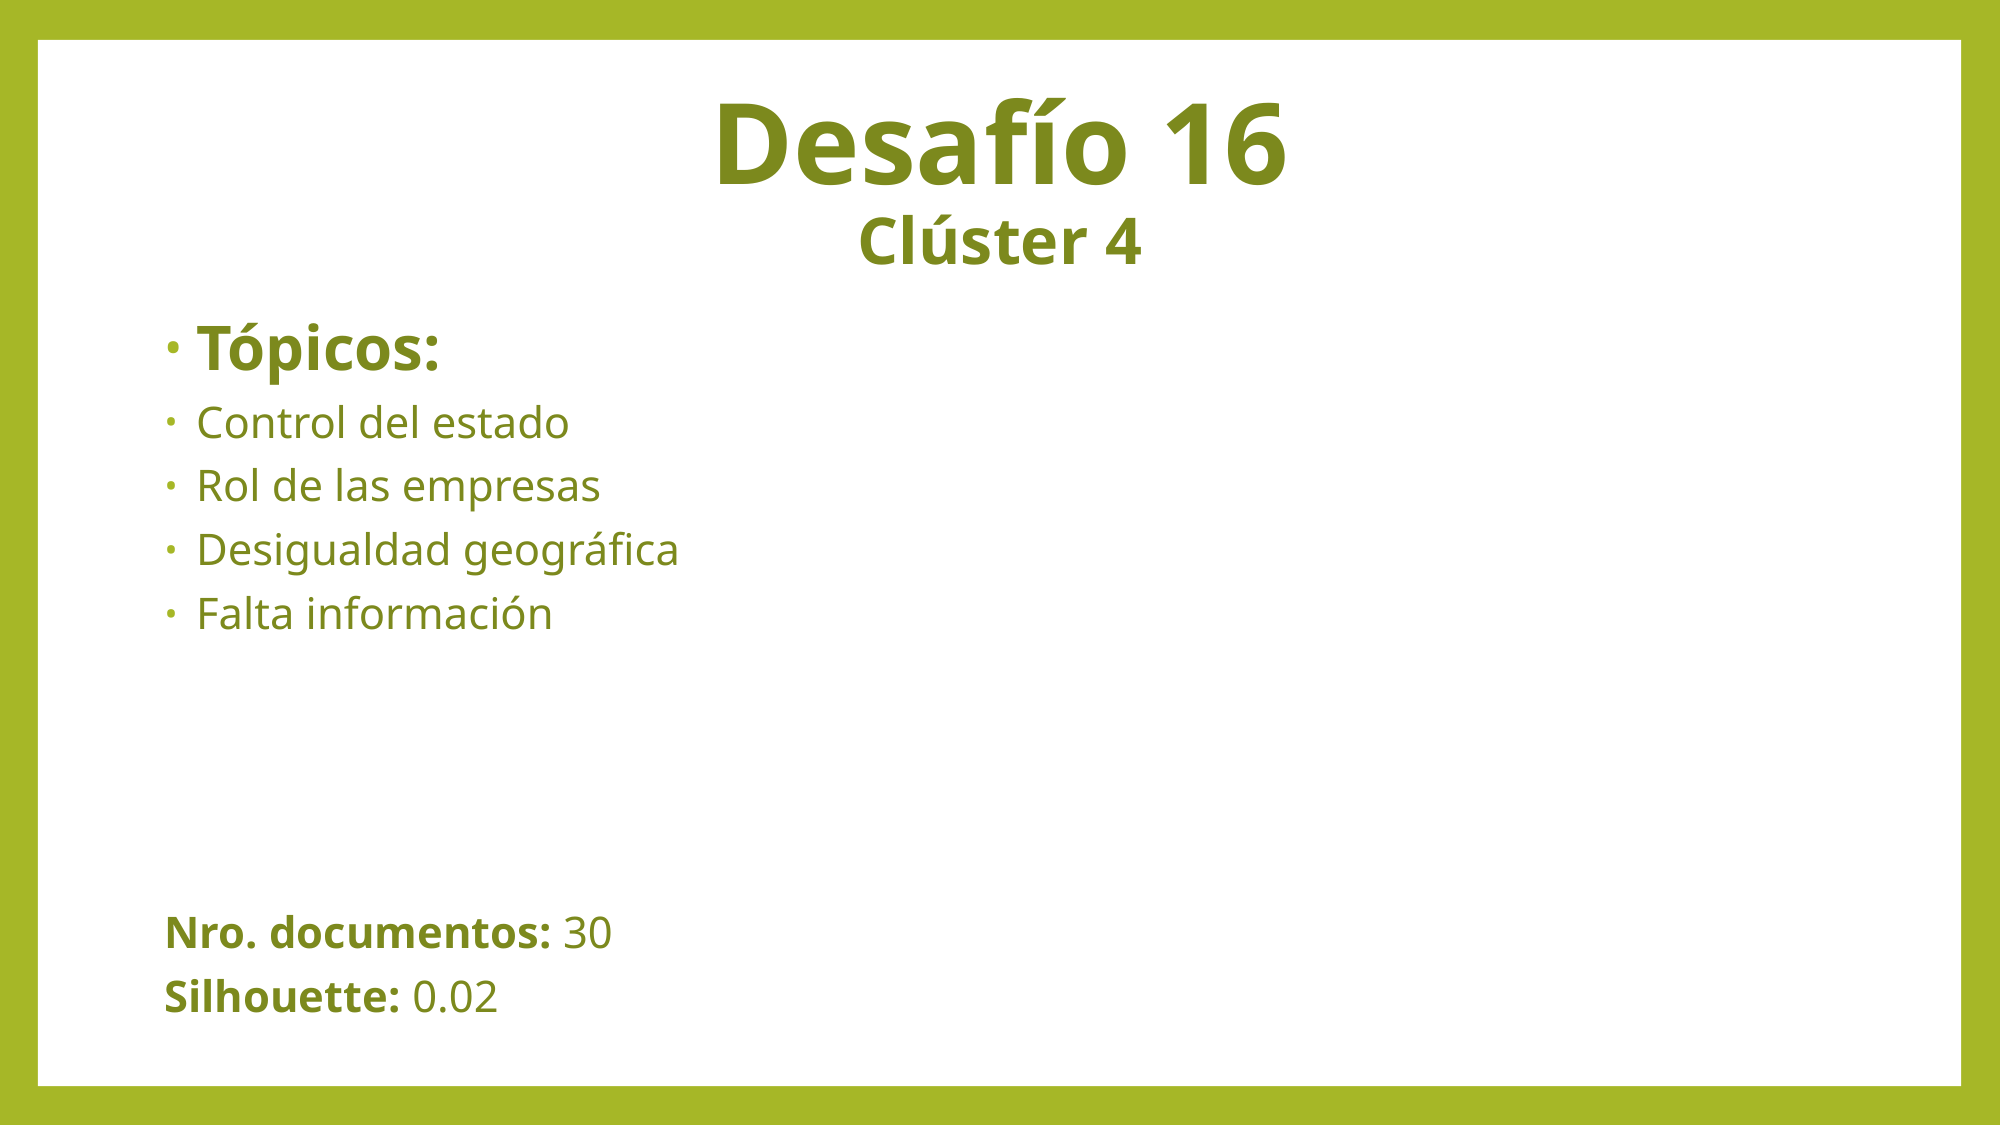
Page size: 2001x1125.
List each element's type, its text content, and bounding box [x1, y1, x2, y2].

list Tópicos: Control del estado Rol de las empresas Desigualdad geográfica Falta información Nro. documentos: 30 Silhouette: 0.02 [141, 309, 1780, 1038]
title Desafío 16 Clúster 4 [189, 71, 1810, 295]
